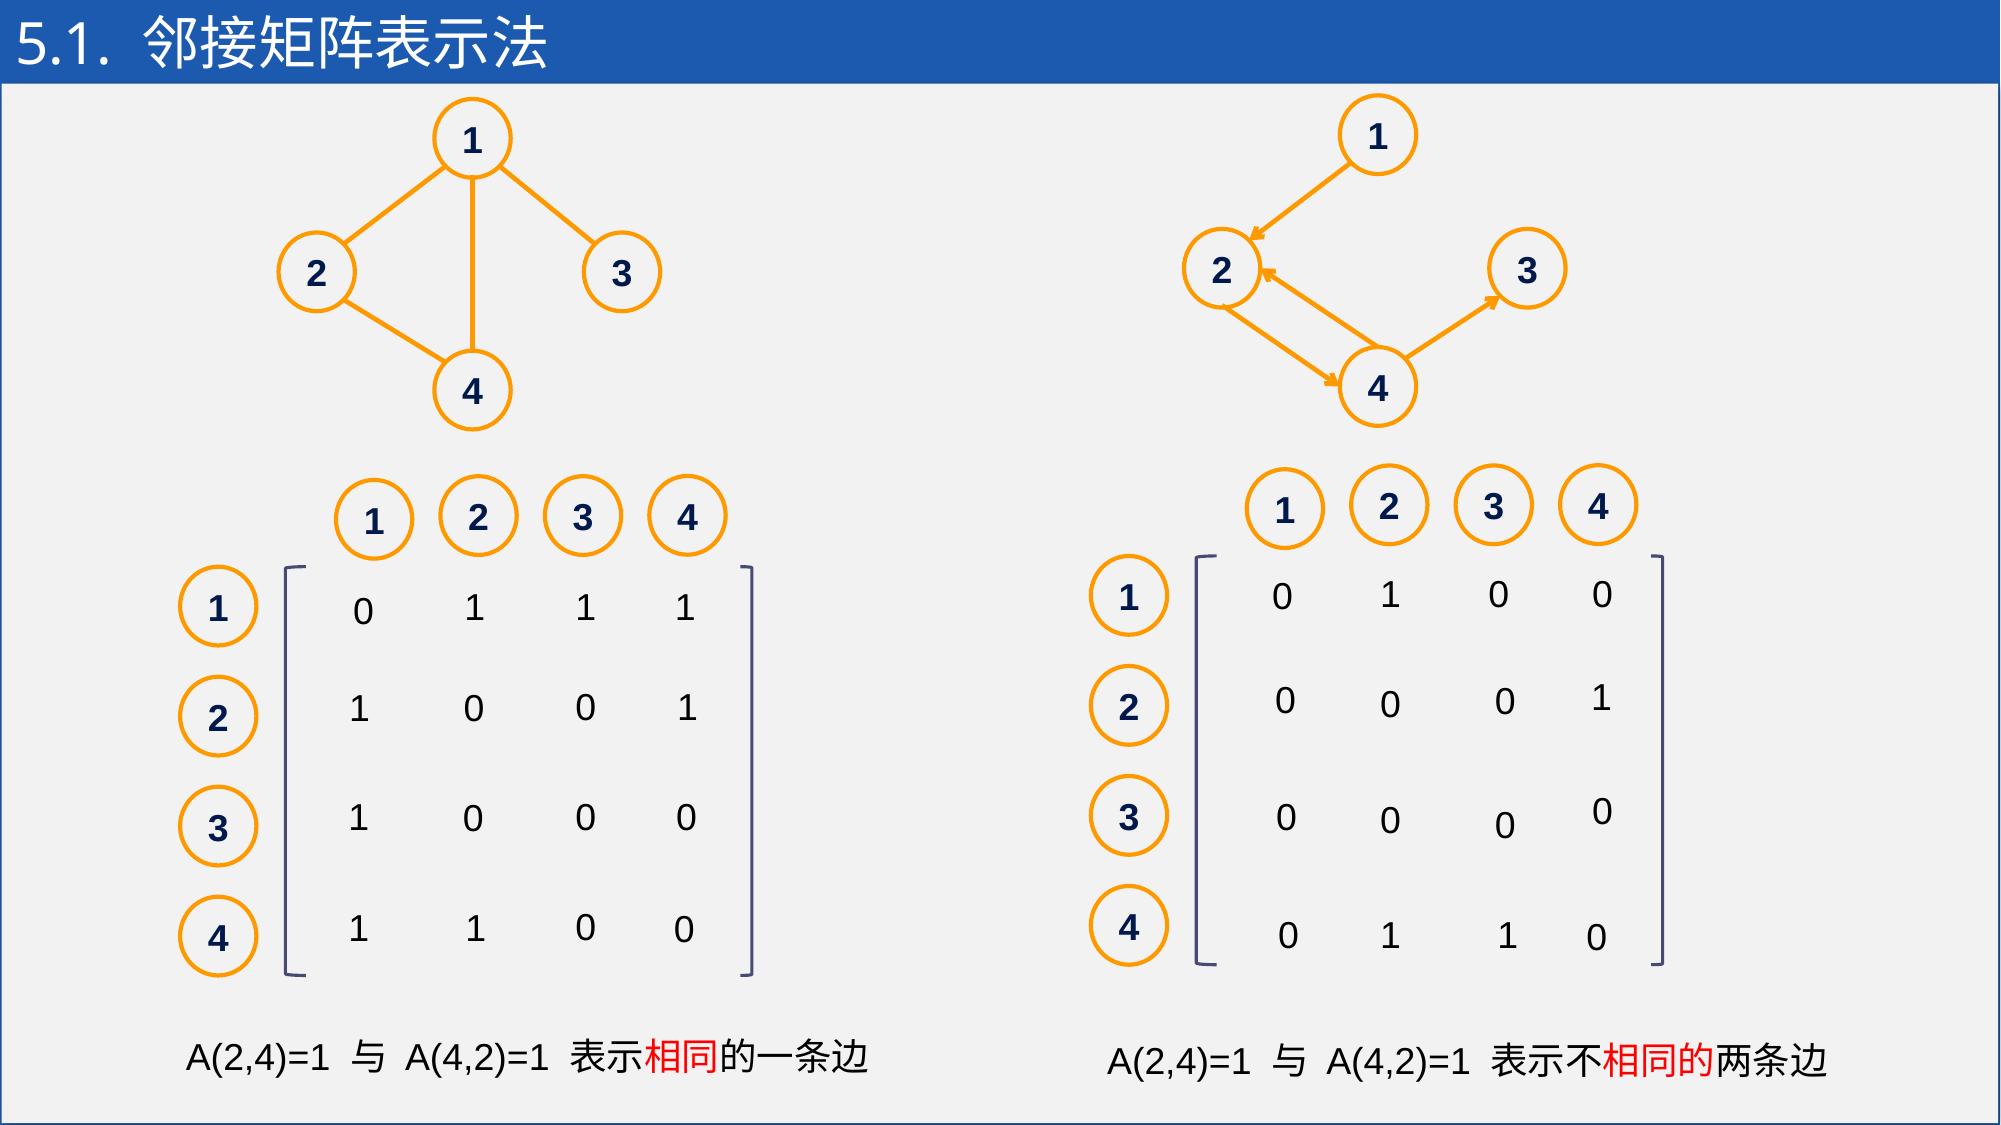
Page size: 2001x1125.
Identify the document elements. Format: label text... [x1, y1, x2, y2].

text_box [179, 475, 753, 976]
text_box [1260, 268, 1379, 348]
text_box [343, 165, 446, 245]
text_box A(2,4)=1 与 A(4,2)=1 表示相同的一条边 [171, 1025, 885, 1086]
text_box 4 [1338, 345, 1419, 428]
title 5.1. 邻接矩阵表示法 [0, 1, 1675, 81]
text_box 3 [581, 230, 663, 314]
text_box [343, 299, 446, 363]
text_box 2 [1181, 226, 1263, 310]
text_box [499, 165, 596, 245]
text_box 1 [432, 96, 513, 180]
text_box A(2,4)=1 与 A(4,2)=1 表示不相同的两条边 [1092, 1029, 1843, 1090]
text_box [1404, 295, 1501, 359]
text_box 3 [1487, 226, 1568, 310]
text_box 4 [432, 348, 513, 432]
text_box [1221, 307, 1341, 387]
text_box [1248, 162, 1352, 241]
text_box 2 [276, 230, 357, 314]
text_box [1090, 464, 1663, 967]
text_box 1 [1337, 93, 1419, 177]
